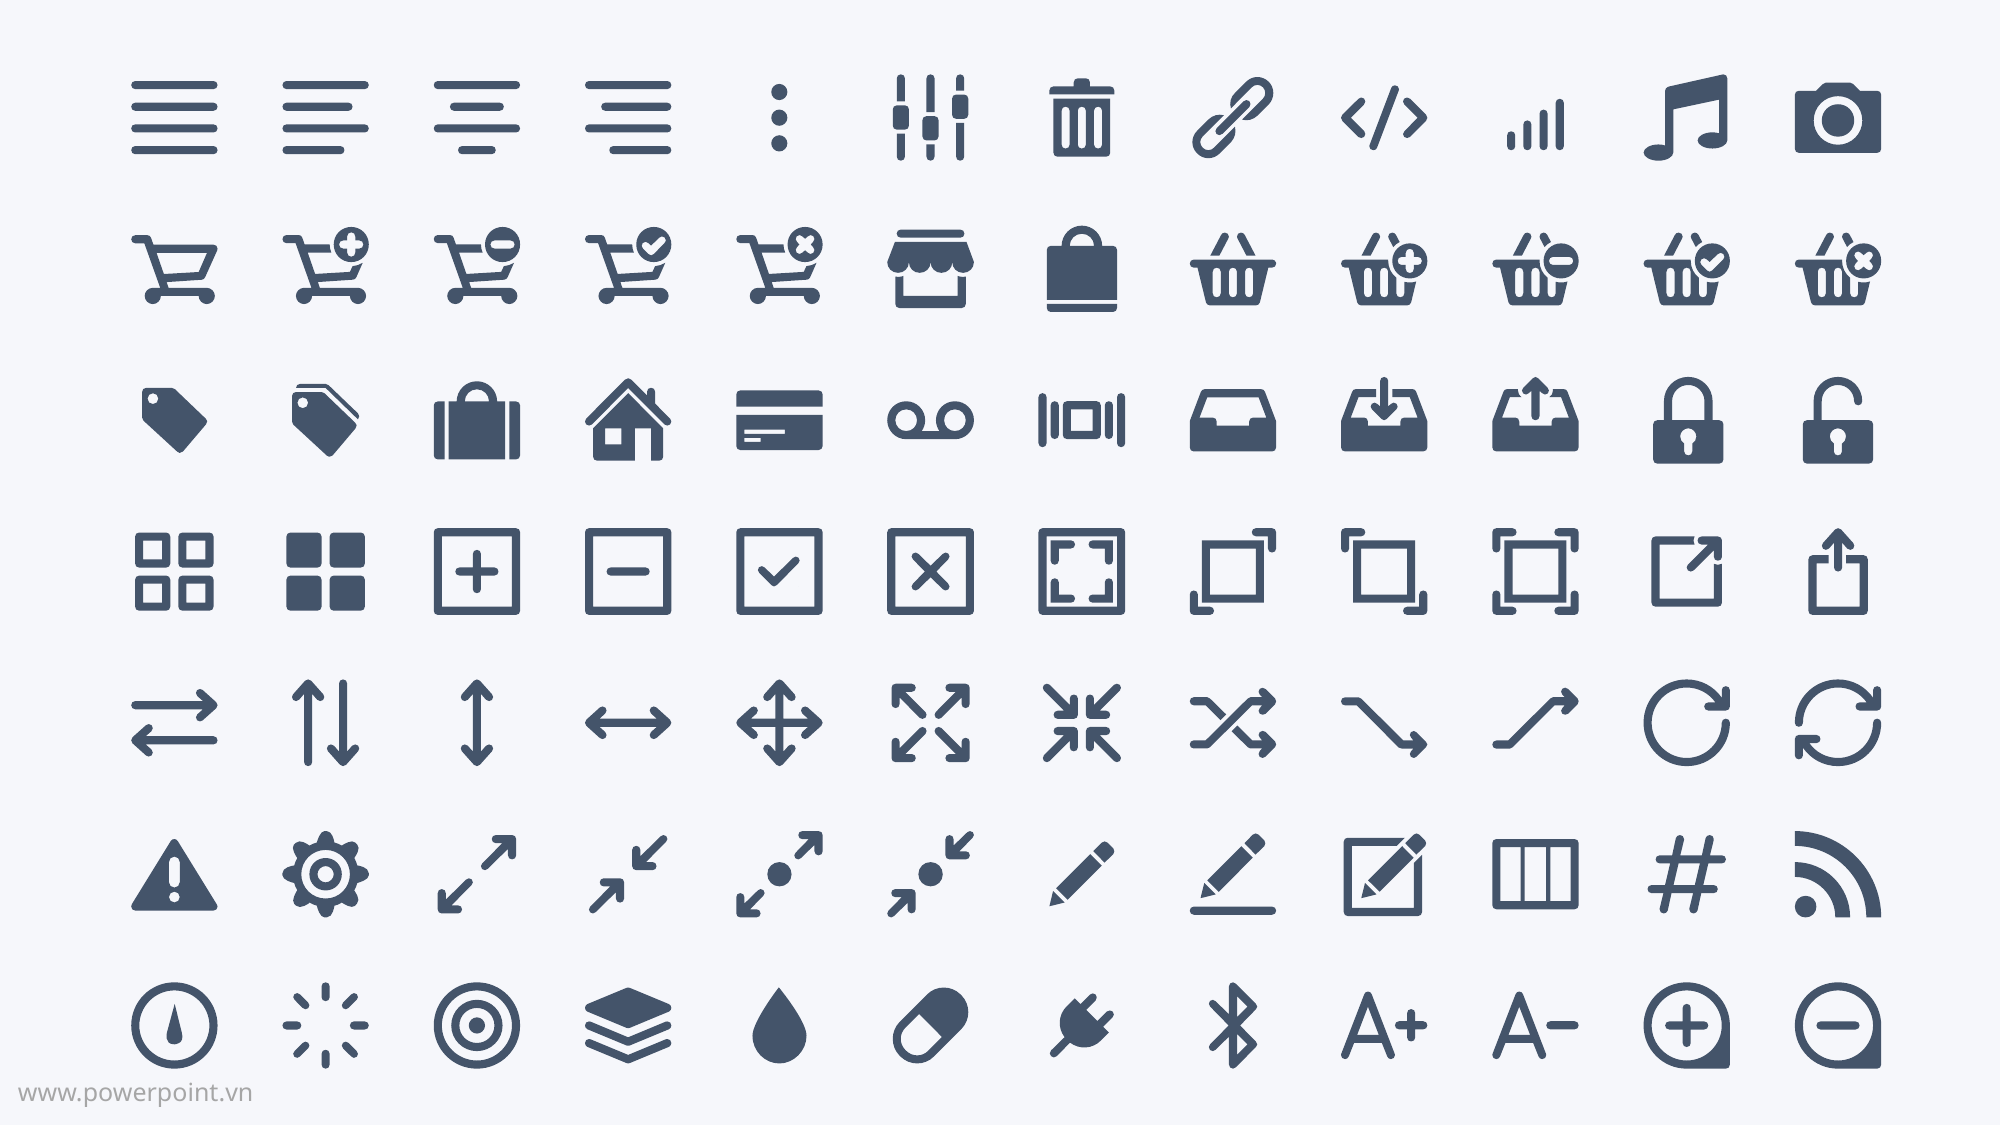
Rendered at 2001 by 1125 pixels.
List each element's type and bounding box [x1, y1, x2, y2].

text_box [896, 74, 905, 102]
text_box [585, 1021, 672, 1046]
text_box [934, 683, 970, 719]
text_box [771, 83, 788, 101]
text_box [1200, 882, 1216, 899]
text_box [458, 146, 496, 155]
text_box [1189, 687, 1277, 749]
text_box [1821, 528, 1855, 572]
text_box [767, 862, 792, 887]
text_box [178, 575, 214, 611]
text_box [736, 235, 820, 305]
text_box [282, 102, 353, 111]
text_box [131, 724, 218, 757]
text_box [1104, 401, 1113, 440]
text_box [1062, 401, 1101, 440]
text_box [585, 1039, 672, 1064]
text_box [1664, 232, 1683, 256]
text_box [282, 831, 369, 918]
text_box [891, 726, 927, 763]
text_box [1117, 393, 1126, 448]
text_box [771, 109, 788, 126]
text_box [1555, 98, 1564, 151]
text_box [1492, 259, 1568, 306]
text_box [1341, 697, 1428, 758]
text_box [1403, 97, 1428, 139]
text_box [135, 532, 171, 568]
text_box [1236, 232, 1256, 256]
text_box [1815, 232, 1834, 256]
text_box [131, 146, 218, 155]
text_box [896, 229, 965, 238]
text_box [588, 878, 625, 914]
text_box [1189, 389, 1277, 452]
text_box [1794, 82, 1882, 153]
text_box [601, 102, 672, 111]
text_box [1643, 679, 1730, 767]
text_box [1794, 831, 1882, 918]
text_box [1794, 259, 1871, 306]
text_box [333, 226, 369, 263]
text_box [926, 144, 935, 161]
text_box [1189, 259, 1277, 306]
text_box [1842, 232, 1854, 248]
text_box [585, 378, 672, 426]
text_box [887, 241, 974, 273]
text_box [1361, 882, 1377, 899]
text_box [1353, 540, 1416, 603]
text_box [636, 226, 672, 263]
text_box [1042, 683, 1078, 719]
text_box [1686, 536, 1722, 572]
text_box [433, 528, 521, 615]
text_box [922, 116, 939, 141]
text_box [1369, 85, 1400, 151]
text_box [956, 74, 965, 91]
text_box [1038, 528, 1126, 615]
text_box [1208, 982, 1258, 1069]
text_box [437, 878, 473, 914]
text_box [282, 146, 345, 155]
text_box [1808, 555, 1868, 615]
text_box [131, 235, 218, 305]
text_box [632, 835, 668, 871]
text_box [956, 122, 965, 161]
text_box [282, 1021, 302, 1030]
text_box [736, 390, 823, 407]
text_box [433, 81, 521, 90]
text_box [329, 575, 365, 611]
text_box [1361, 232, 1381, 256]
text_box [1049, 891, 1065, 907]
text_box [1403, 590, 1428, 615]
text_box [1189, 906, 1277, 915]
text_box [952, 94, 969, 119]
text_box [1794, 679, 1882, 727]
text_box [1392, 243, 1428, 279]
text_box [485, 226, 521, 263]
text_box [286, 532, 322, 568]
text_box [1651, 536, 1722, 607]
text_box [593, 393, 664, 461]
text_box [585, 124, 672, 133]
text_box [1653, 376, 1724, 464]
text_box [1341, 97, 1366, 139]
text_box [1207, 846, 1253, 892]
text_box [736, 889, 765, 918]
text_box [449, 102, 504, 111]
text_box [926, 74, 935, 113]
text_box [1546, 1021, 1579, 1030]
text_box [1189, 697, 1227, 721]
text_box [1046, 303, 1118, 312]
text_box [1042, 726, 1078, 763]
text_box [1492, 389, 1579, 452]
text_box [918, 862, 943, 887]
text_box [131, 839, 218, 911]
text_box [609, 146, 672, 155]
text_box [585, 528, 672, 615]
text_box [1343, 837, 1423, 917]
text_box [887, 528, 974, 615]
text_box [1201, 540, 1264, 603]
text_box [752, 987, 807, 1064]
text_box [892, 987, 969, 1064]
text_box [1694, 243, 1730, 279]
text_box [891, 683, 927, 719]
text_box [1050, 401, 1059, 440]
text_box [1523, 120, 1532, 151]
text_box [1643, 74, 1728, 161]
text_box [1794, 895, 1817, 918]
text_box [1210, 232, 1229, 256]
text_box [1038, 393, 1047, 448]
text_box [1341, 991, 1395, 1060]
text_box [178, 532, 214, 568]
text_box [135, 575, 171, 611]
text_box [433, 982, 521, 1069]
text_box [887, 401, 974, 440]
text_box [1690, 232, 1703, 248]
text_box [794, 831, 823, 860]
text_box [1192, 114, 1236, 159]
text_box [131, 81, 218, 90]
text_box [736, 528, 823, 615]
text_box [1543, 243, 1579, 279]
text_box [1049, 78, 1115, 95]
text_box [895, 275, 966, 309]
text_box [1802, 376, 1874, 464]
text_box [585, 235, 669, 305]
text_box [1405, 833, 1427, 855]
text_box [1507, 131, 1516, 151]
text_box [1056, 854, 1102, 900]
text_box [1394, 1009, 1428, 1042]
text_box [1189, 590, 1215, 615]
text_box [131, 982, 218, 1069]
text_box [1539, 109, 1548, 151]
text_box [341, 993, 358, 1010]
text_box [1492, 991, 1547, 1060]
text_box [1341, 259, 1417, 306]
text_box [286, 575, 322, 611]
text_box [1230, 77, 1274, 121]
text_box [1049, 993, 1114, 1058]
text_box [1492, 687, 1579, 749]
text_box [293, 1041, 310, 1058]
text_box [1794, 718, 1882, 767]
text_box [349, 1021, 369, 1030]
text_box [282, 81, 369, 90]
text_box [321, 1049, 330, 1069]
text_box [282, 235, 367, 305]
text_box [1244, 833, 1266, 855]
text_box [1046, 225, 1118, 300]
text_box [1368, 846, 1414, 892]
text_box [1215, 100, 1251, 136]
text_box [771, 135, 788, 152]
text_box [1521, 376, 1549, 421]
text_box [1085, 726, 1121, 763]
text_box [887, 889, 916, 918]
text_box [1554, 590, 1579, 615]
text_box [509, 401, 521, 460]
text_box [1251, 528, 1277, 553]
text_box [896, 133, 905, 161]
text_box [460, 679, 494, 767]
text_box [736, 679, 823, 767]
text_box [1093, 841, 1115, 863]
text_box [448, 381, 506, 460]
text_box [480, 835, 517, 871]
text_box [945, 831, 974, 860]
text_box [1794, 982, 1882, 1069]
text_box [1085, 683, 1121, 719]
text_box [892, 105, 909, 130]
text_box [1504, 540, 1567, 603]
text_box [1554, 528, 1579, 553]
text_box [1492, 839, 1579, 910]
text_box [1492, 590, 1517, 615]
text_box [329, 532, 365, 568]
text_box [1643, 982, 1730, 1069]
text_box [321, 982, 330, 1002]
text_box [787, 226, 823, 263]
text_box [341, 1041, 358, 1058]
text_box [585, 81, 672, 90]
text_box [433, 401, 445, 460]
text_box [1794, 862, 1851, 918]
text_box [292, 392, 357, 457]
text_box [282, 124, 369, 133]
text_box [585, 706, 672, 740]
text_box [131, 102, 218, 111]
text_box [292, 679, 325, 767]
text_box [1647, 835, 1726, 914]
text_box [585, 987, 672, 1029]
text_box [1512, 232, 1532, 256]
text_box [934, 726, 970, 763]
text_box [296, 383, 360, 420]
text_box [1370, 376, 1398, 421]
text_box [1053, 98, 1111, 157]
text_box [1341, 528, 1366, 553]
text_box [1341, 389, 1428, 452]
text_box [433, 235, 518, 305]
text_box [1231, 725, 1277, 758]
text_box [736, 414, 823, 451]
text_box [326, 679, 360, 767]
text_box [433, 124, 521, 133]
text_box [293, 993, 310, 1010]
text_box [1846, 243, 1882, 279]
text_box [1643, 259, 1719, 306]
text_box [131, 688, 218, 722]
text_box [1539, 232, 1551, 248]
text_box [1492, 528, 1517, 553]
text_box [142, 387, 208, 453]
text_box [1388, 232, 1400, 248]
text_box [131, 124, 218, 133]
